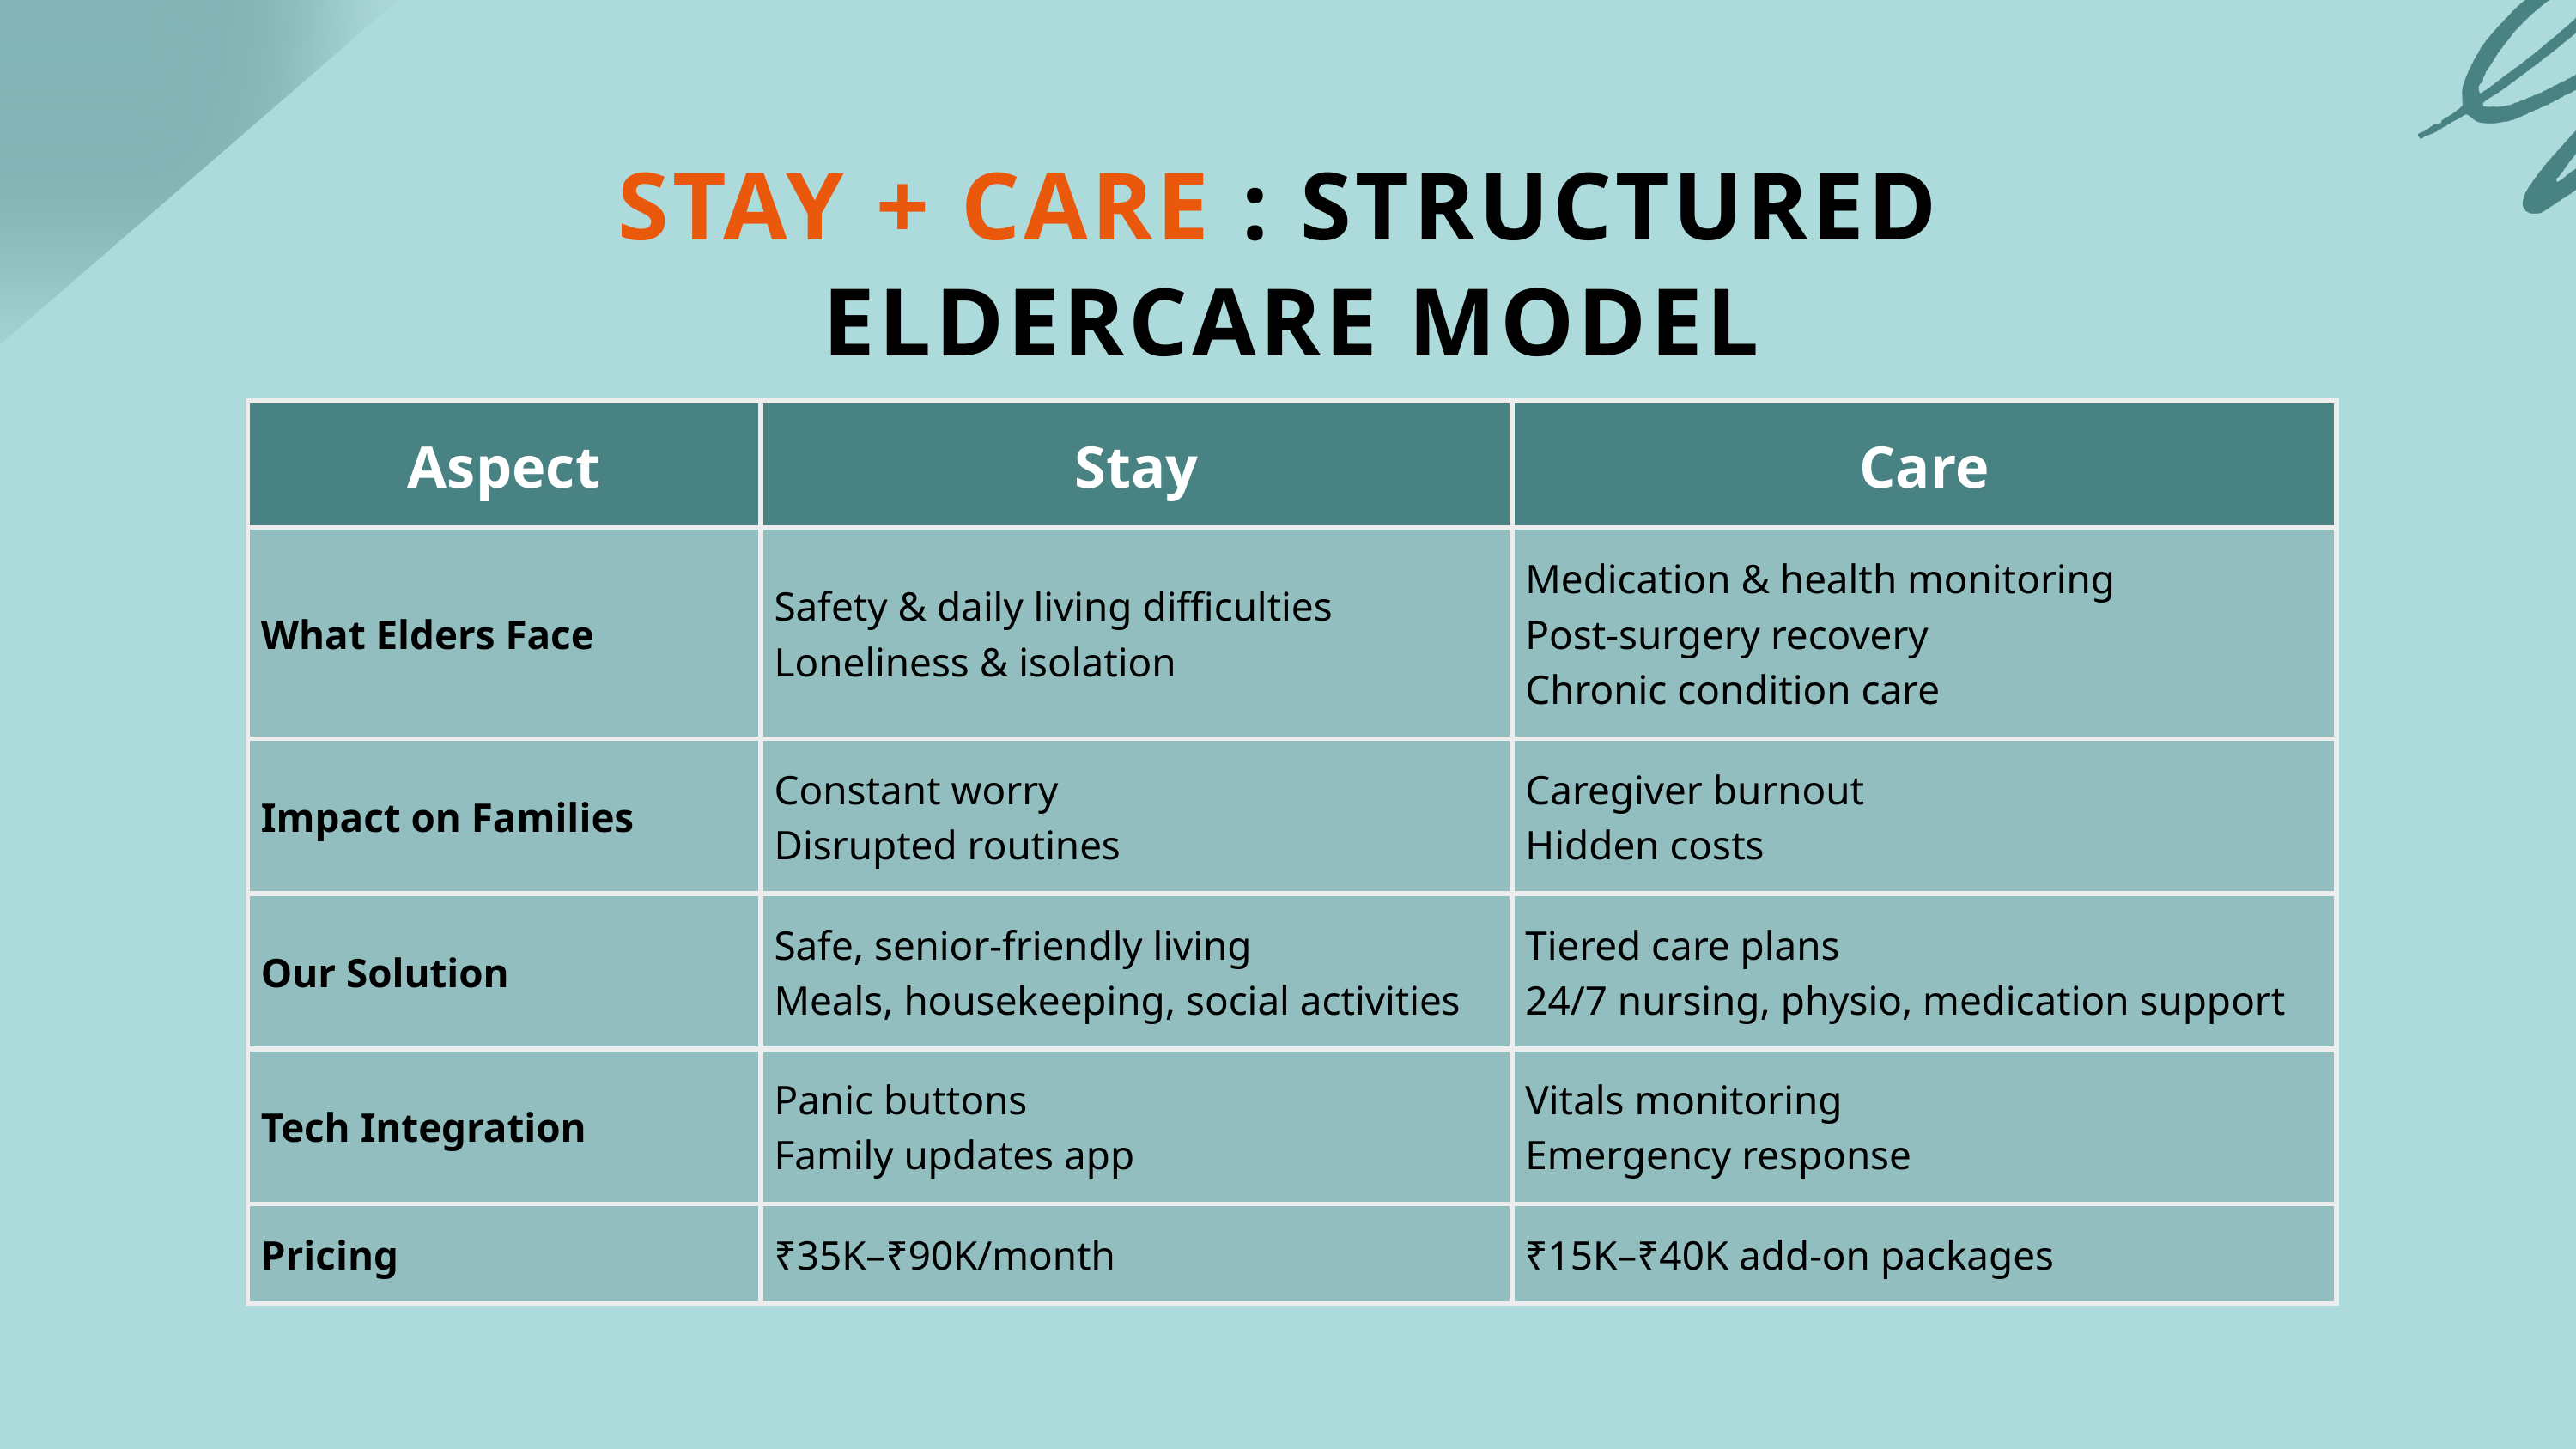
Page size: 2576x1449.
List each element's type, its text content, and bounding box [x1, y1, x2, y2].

table_cell Constant worry Disrupted routines [763, 741, 1510, 891]
table_cell Pricing [250, 1206, 758, 1301]
table_cell Caregiver burnout Hidden costs [1515, 741, 2334, 891]
table_cell ₹15K–₹40K add-on packages [1515, 1206, 2334, 1301]
table_header Aspect [250, 403, 758, 525]
table_cell Vitals monitoring Emergency response [1515, 1052, 2334, 1202]
table_header Stay [763, 403, 1510, 525]
table_cell Tiered care plans 24/7 nursing, physio, medication support [1515, 896, 2334, 1046]
table_cell ₹35K–₹90K/month [763, 1206, 1510, 1301]
table_cell What Elders Face [250, 530, 758, 737]
table_cell Our Solution [250, 896, 758, 1046]
text_box [2417, 0, 2576, 238]
table_cell Medication & health monitoring Post-surgery recovery Chronic condition care [1515, 530, 2334, 737]
table_cell Impact on Families [250, 741, 758, 891]
table_cell Safety & daily living difficulties Loneliness & isolation [763, 530, 1510, 737]
text_box STAY + CARE : STRUCTURED ELDERCARE MODEL [140, 142, 2444, 374]
table_cell Safe, senior-friendly living Meals, housekeeping, social activities [763, 896, 1510, 1046]
text_box [0, 0, 398, 345]
table_cell Tech Integration [250, 1052, 758, 1202]
table_cell Panic buttons Family updates app [763, 1052, 1510, 1202]
table_header Care [1515, 403, 2334, 525]
